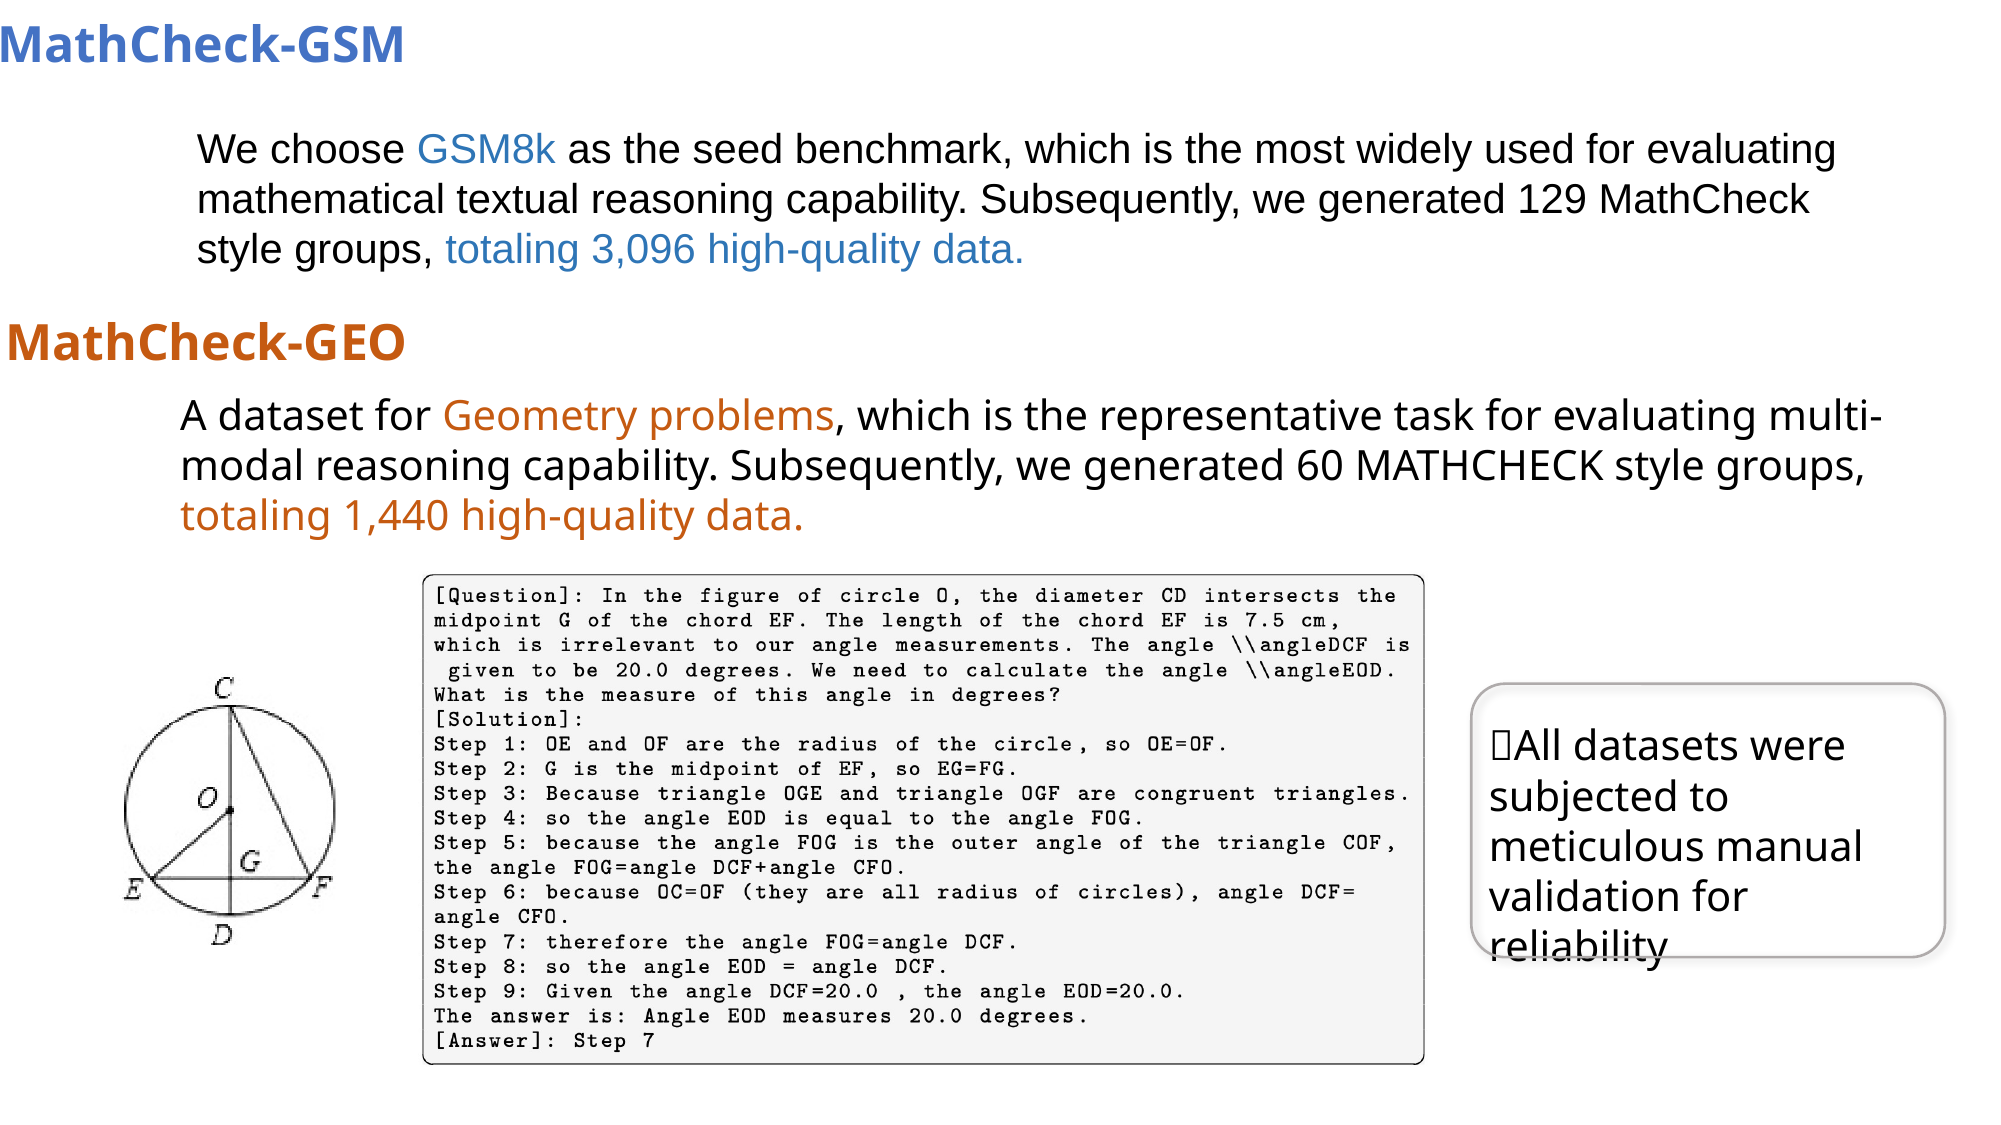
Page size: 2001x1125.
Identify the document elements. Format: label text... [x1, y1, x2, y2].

picture [0, 571, 1434, 1070]
text_box MathCheck-GEO [0, 303, 423, 378]
text_box A dataset for Geometry problems, which is the representative task for evaluating multi-modal reasoning capability. Subsequently, we generated 60 MATHCHECK style groups, totaling 1,440 high-quality data. [165, 381, 1918, 547]
text_box We choose GSM8k as the seed benchmark, which is the most widely used for evaluating mathematical textual reasoning capability. Subsequently, we generated 129 MathCheck style groups, totaling 3,096 high-quality data. [182, 114, 1901, 279]
text_box 💡All datasets were subjected to meticulous manual validation for reliability [1474, 944, 1948, 977]
text_box [1470, 682, 1947, 959]
text_box MathCheck-GSM [0, 5, 422, 80]
